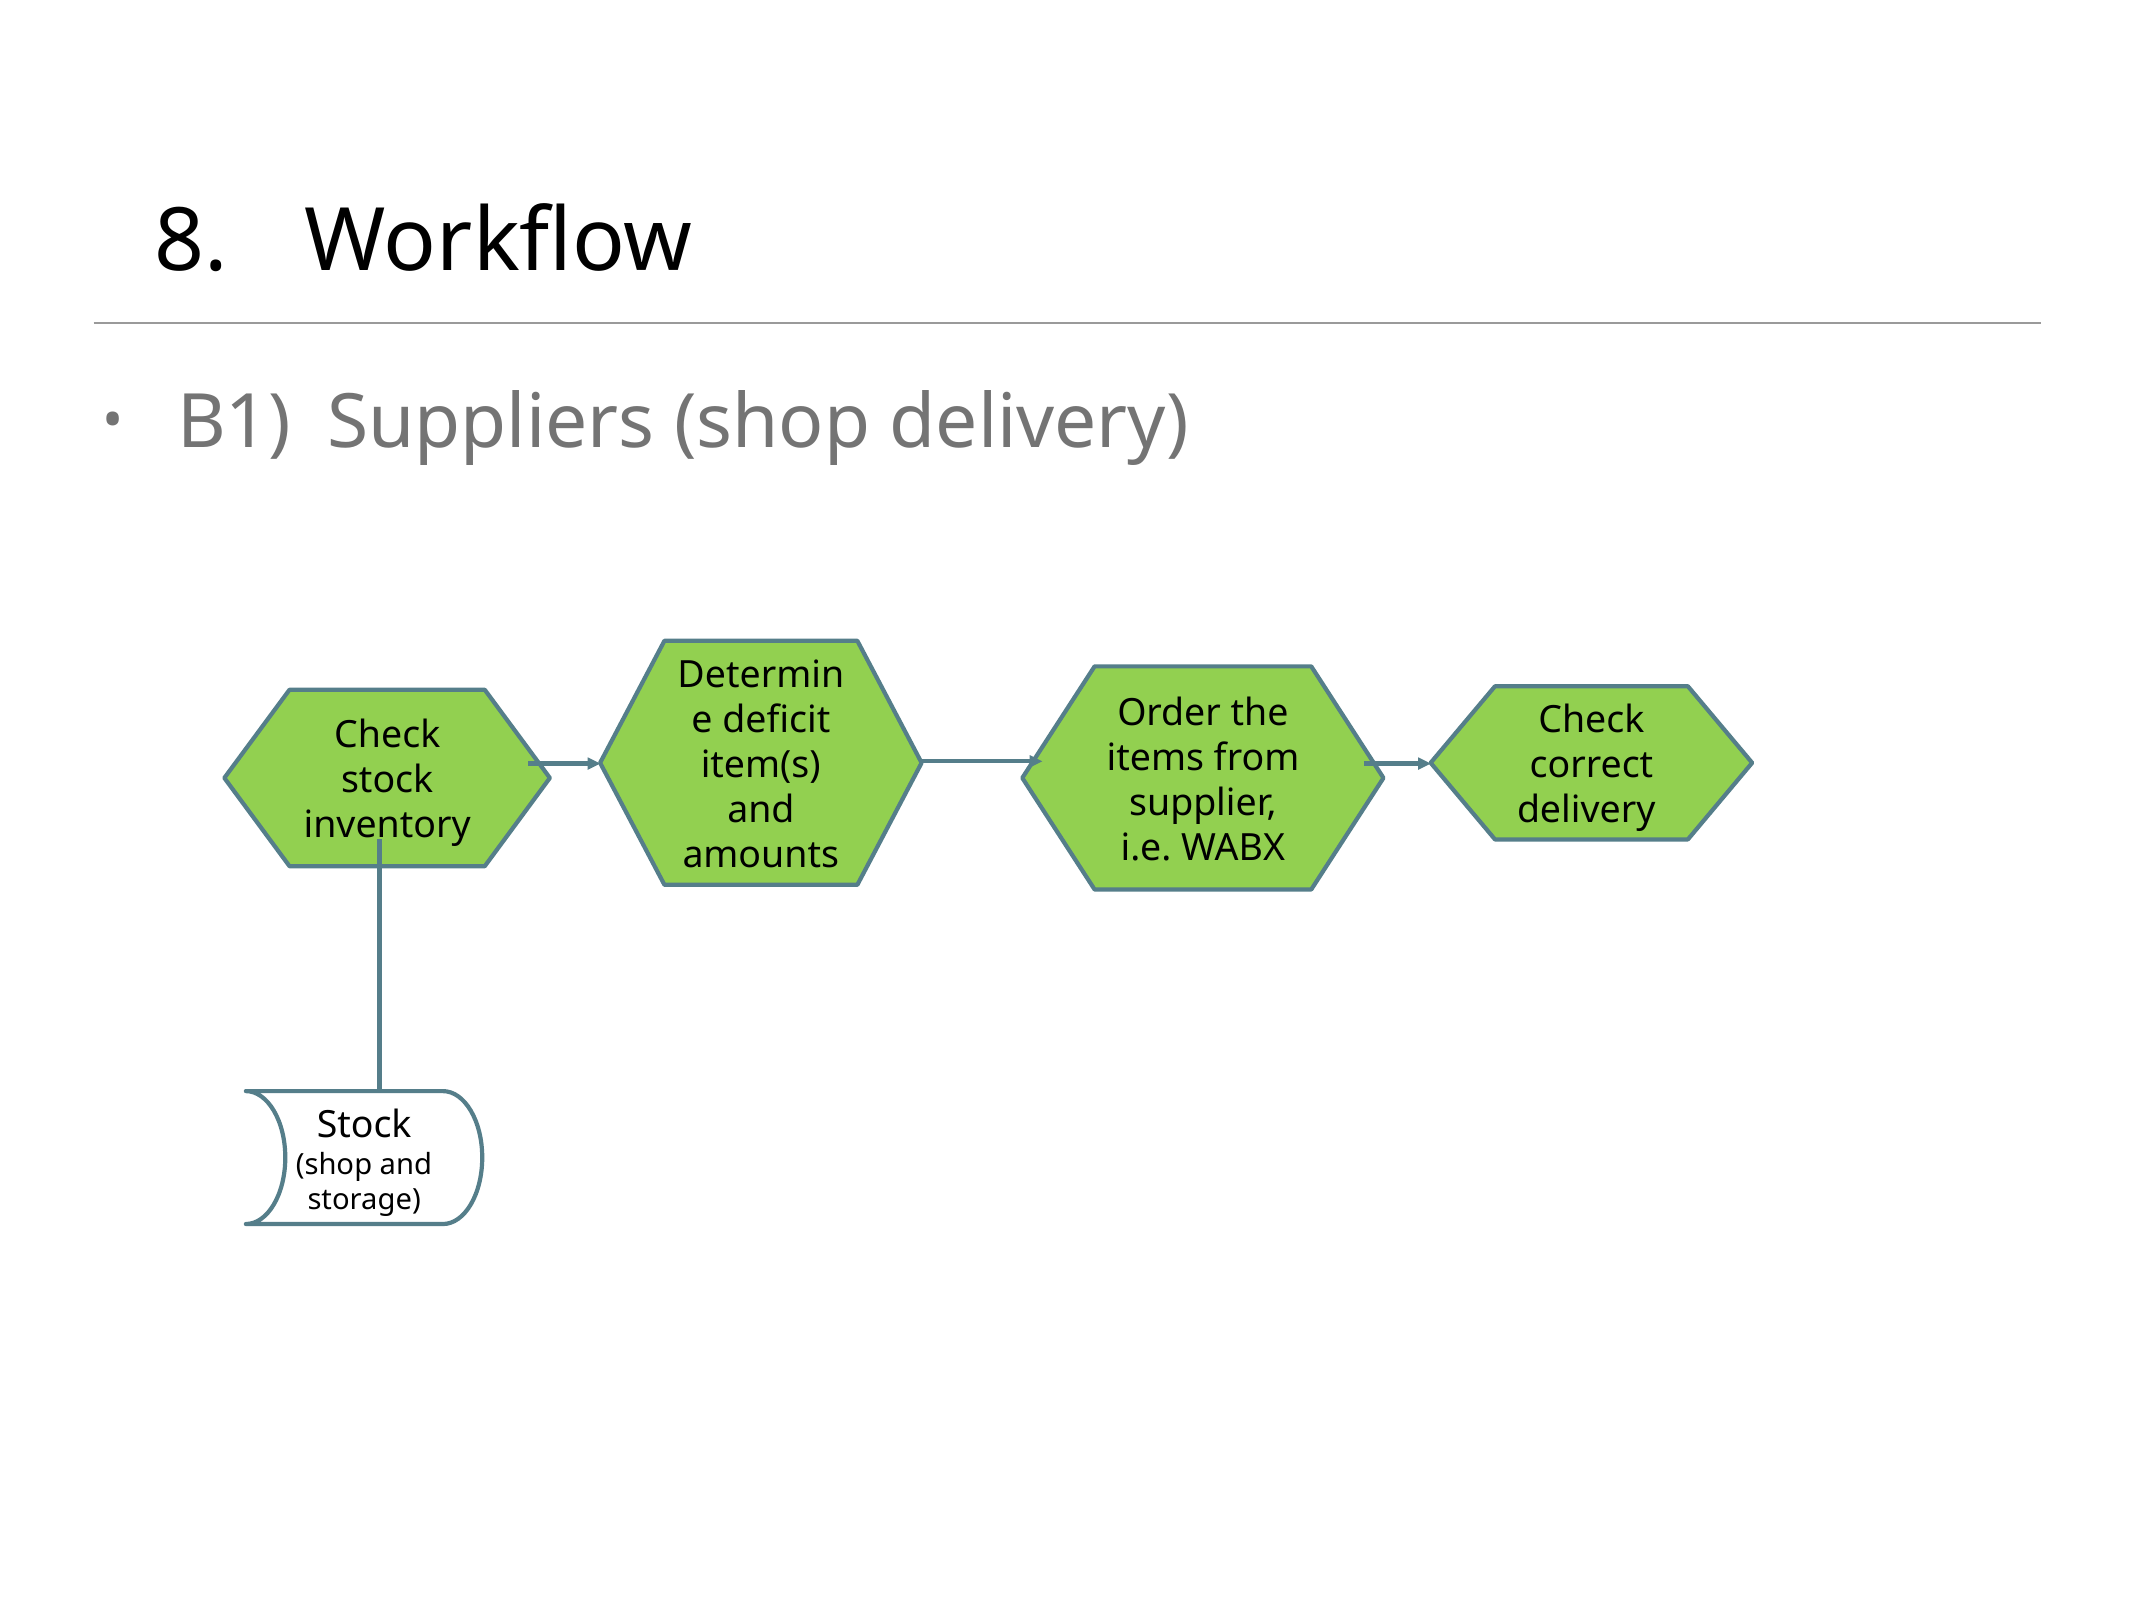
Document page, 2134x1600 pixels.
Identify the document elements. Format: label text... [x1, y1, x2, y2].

title 8. Workflow [145, 66, 2093, 297]
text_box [245, 1090, 483, 1225]
text_box [1384, 757, 1430, 770]
text_box [551, 757, 599, 770]
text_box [224, 689, 551, 867]
list B1) Suppliers (shop delivery) [93, 364, 2041, 1459]
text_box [599, 640, 922, 886]
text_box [1430, 686, 1753, 840]
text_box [1022, 666, 1384, 890]
